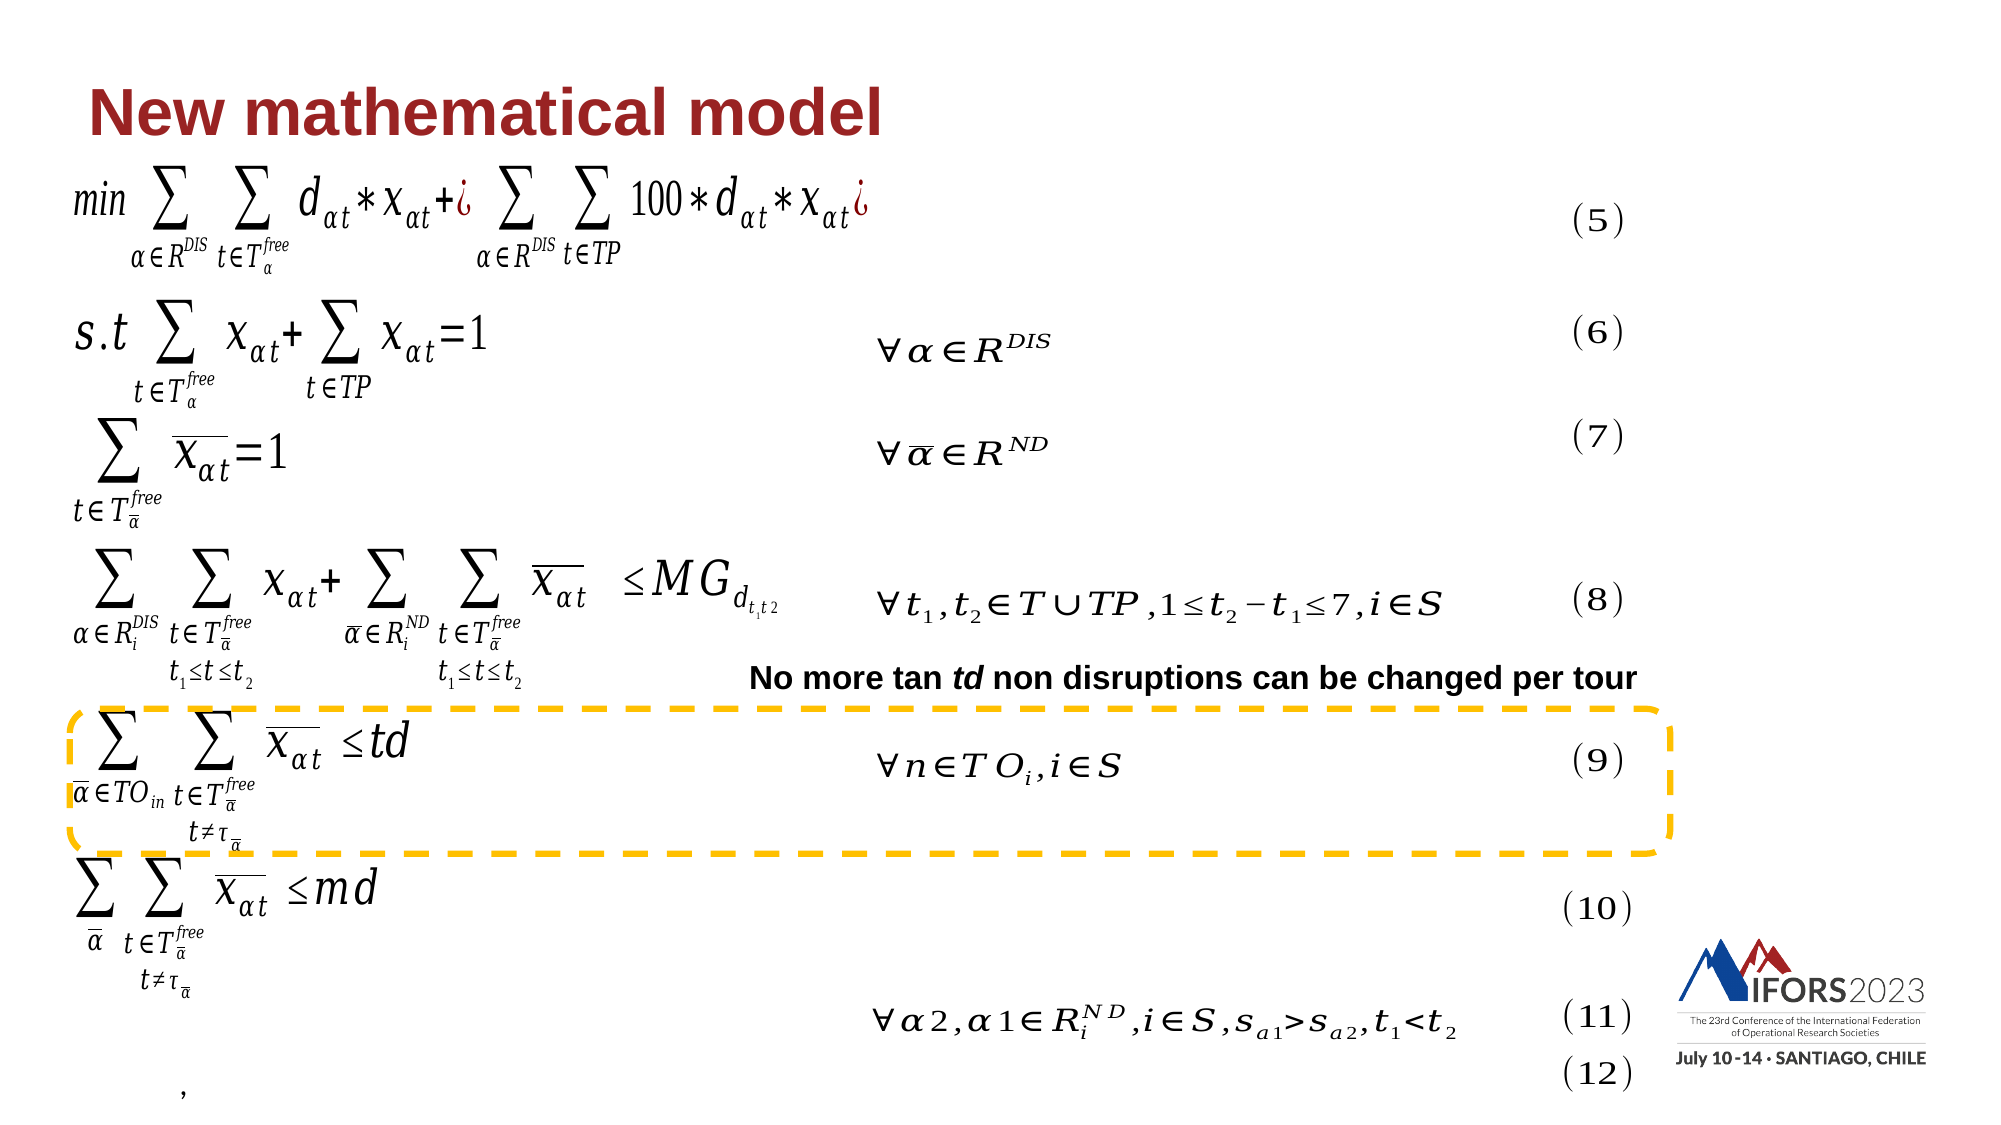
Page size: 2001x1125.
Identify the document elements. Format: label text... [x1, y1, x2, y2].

text_box [68, 707, 1672, 855]
picture [1666, 924, 1939, 1082]
text_box New mathematical model [73, 76, 1657, 174]
text_box No more tan td non disruptions can be changed per tour [734, 648, 1654, 704]
